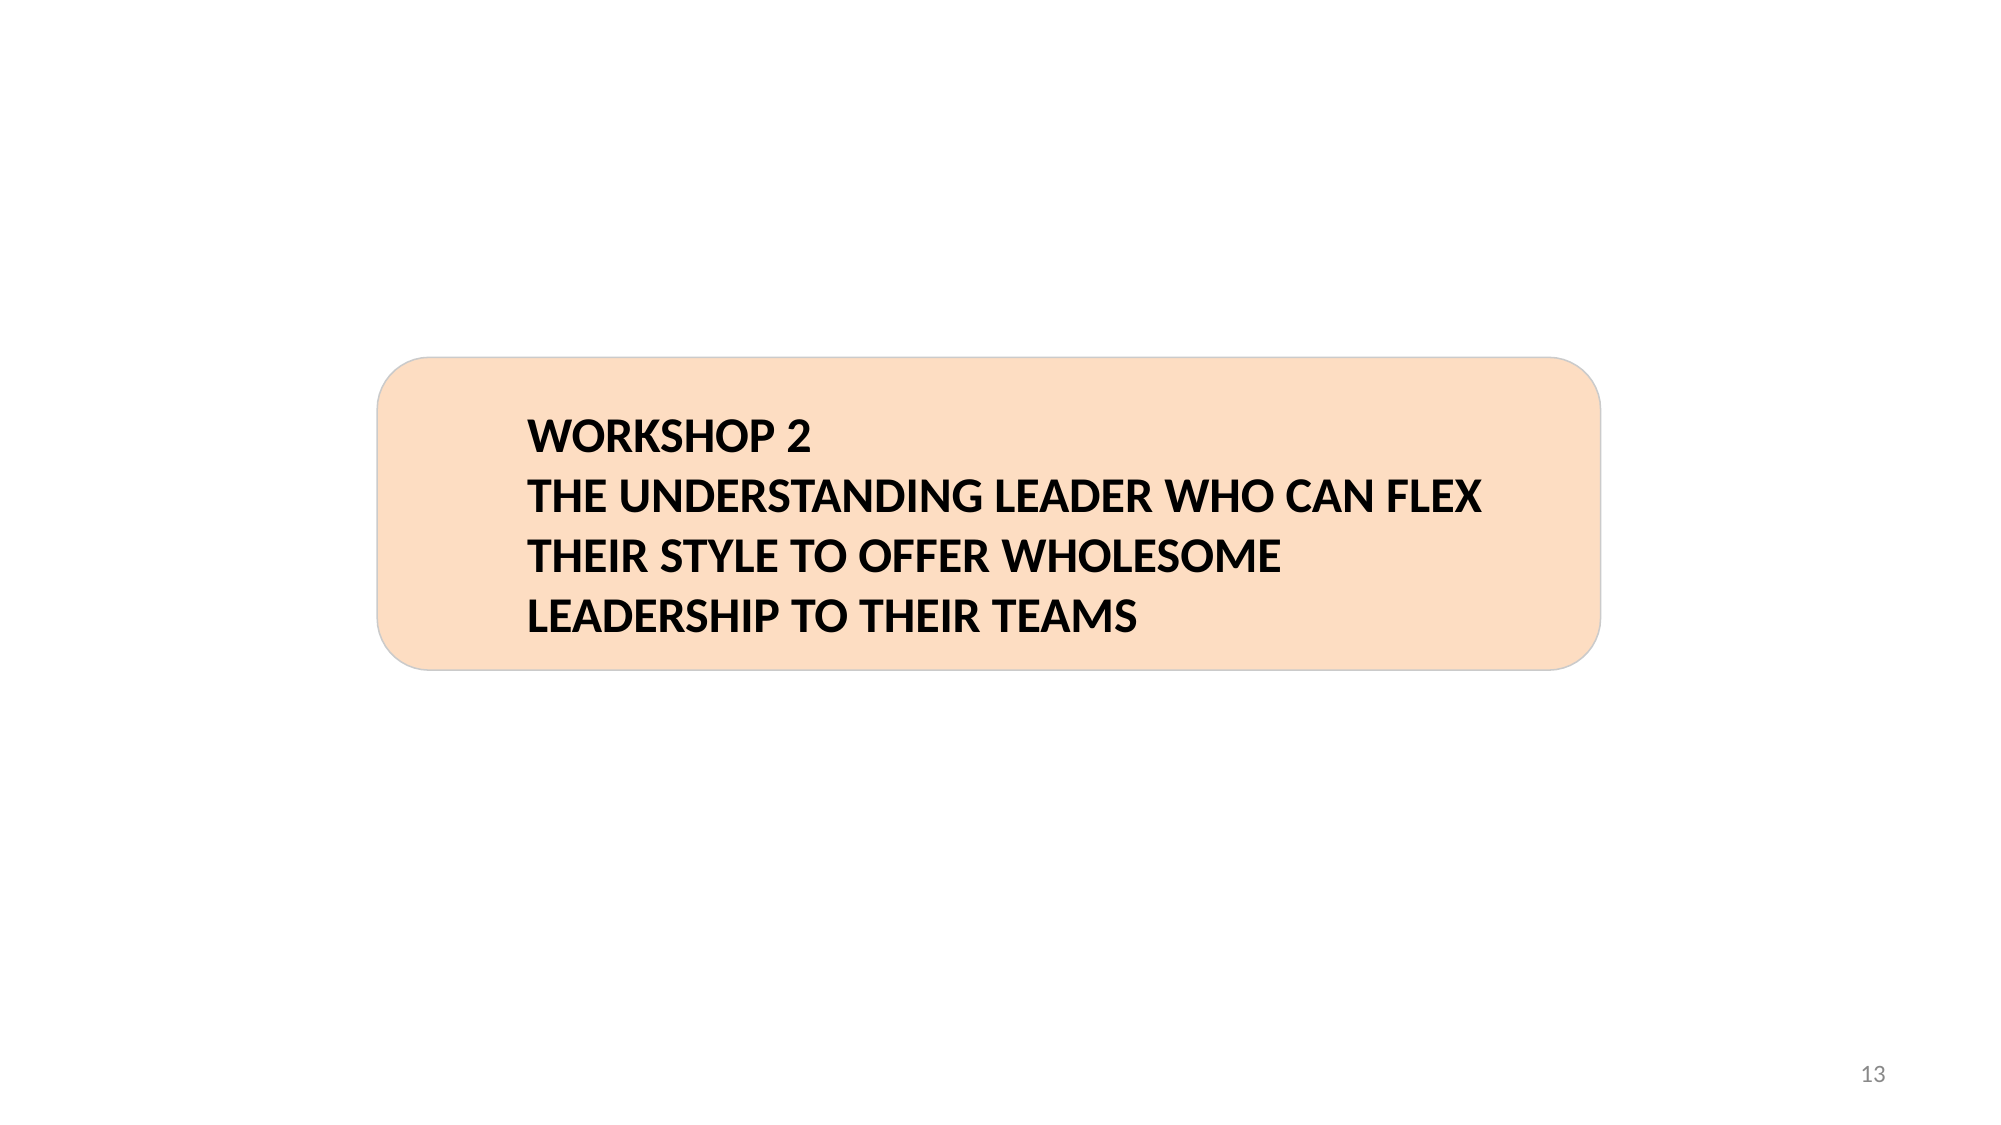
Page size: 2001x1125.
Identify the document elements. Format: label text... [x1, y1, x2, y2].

title WORKSHOP 2 THE UNDERSTANDING LEADER WHO CAN FLEX THEIR STYLE TO OFFER WHOLESOME LEADERSHIP TO THEIR TEAMS [525, 399, 1488, 643]
text_box [377, 357, 1601, 671]
text_box 13 [1858, 1055, 1888, 1088]
